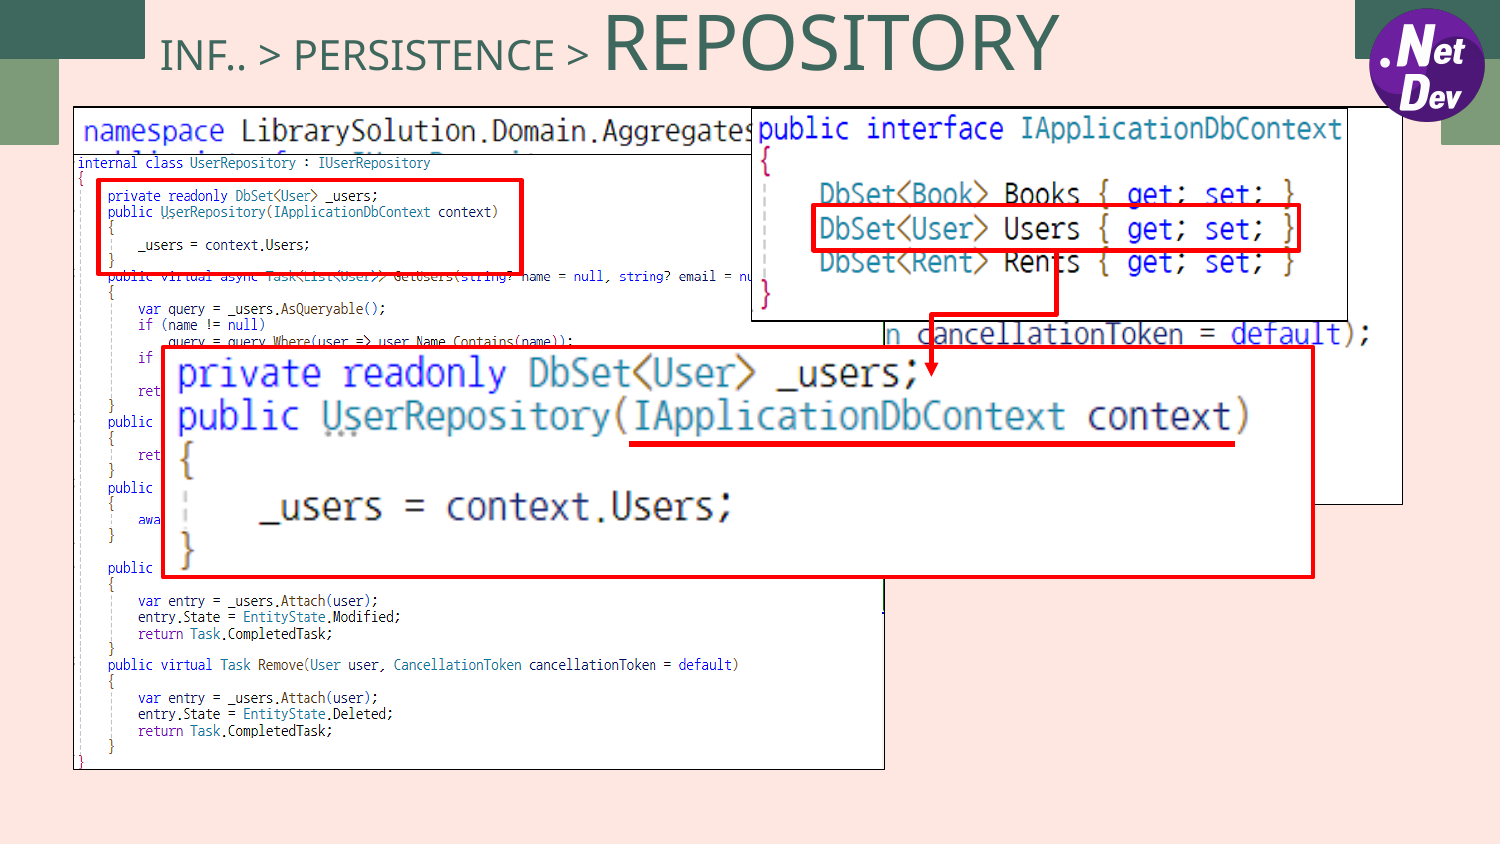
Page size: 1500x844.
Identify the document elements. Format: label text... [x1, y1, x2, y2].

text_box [930, 250, 1058, 377]
picture [73, 0, 1500, 769]
title INF.. > PERSISTENCE > REPOSITORY [144, 0, 1354, 80]
